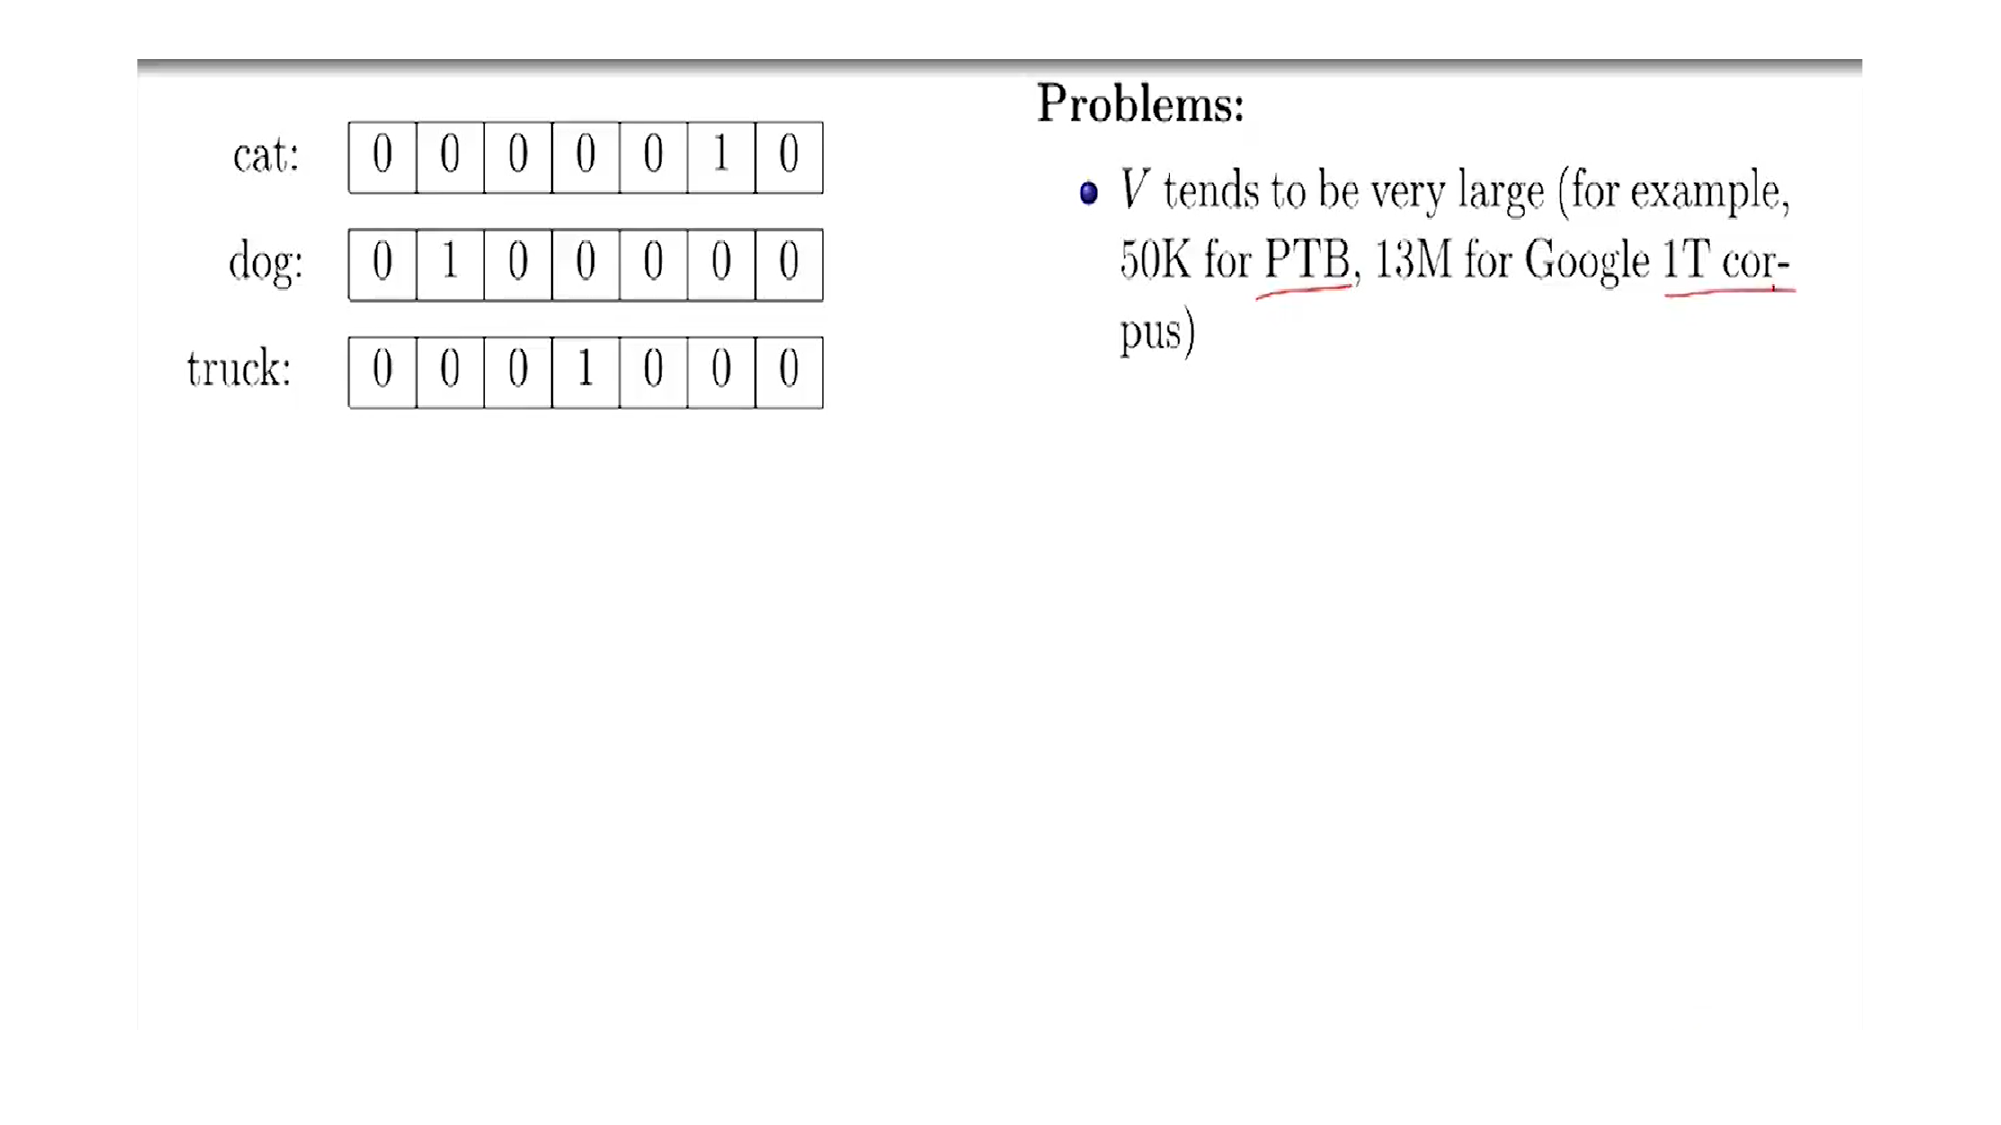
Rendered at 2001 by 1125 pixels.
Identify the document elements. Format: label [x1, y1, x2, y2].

list [137, 59, 1863, 1030]
